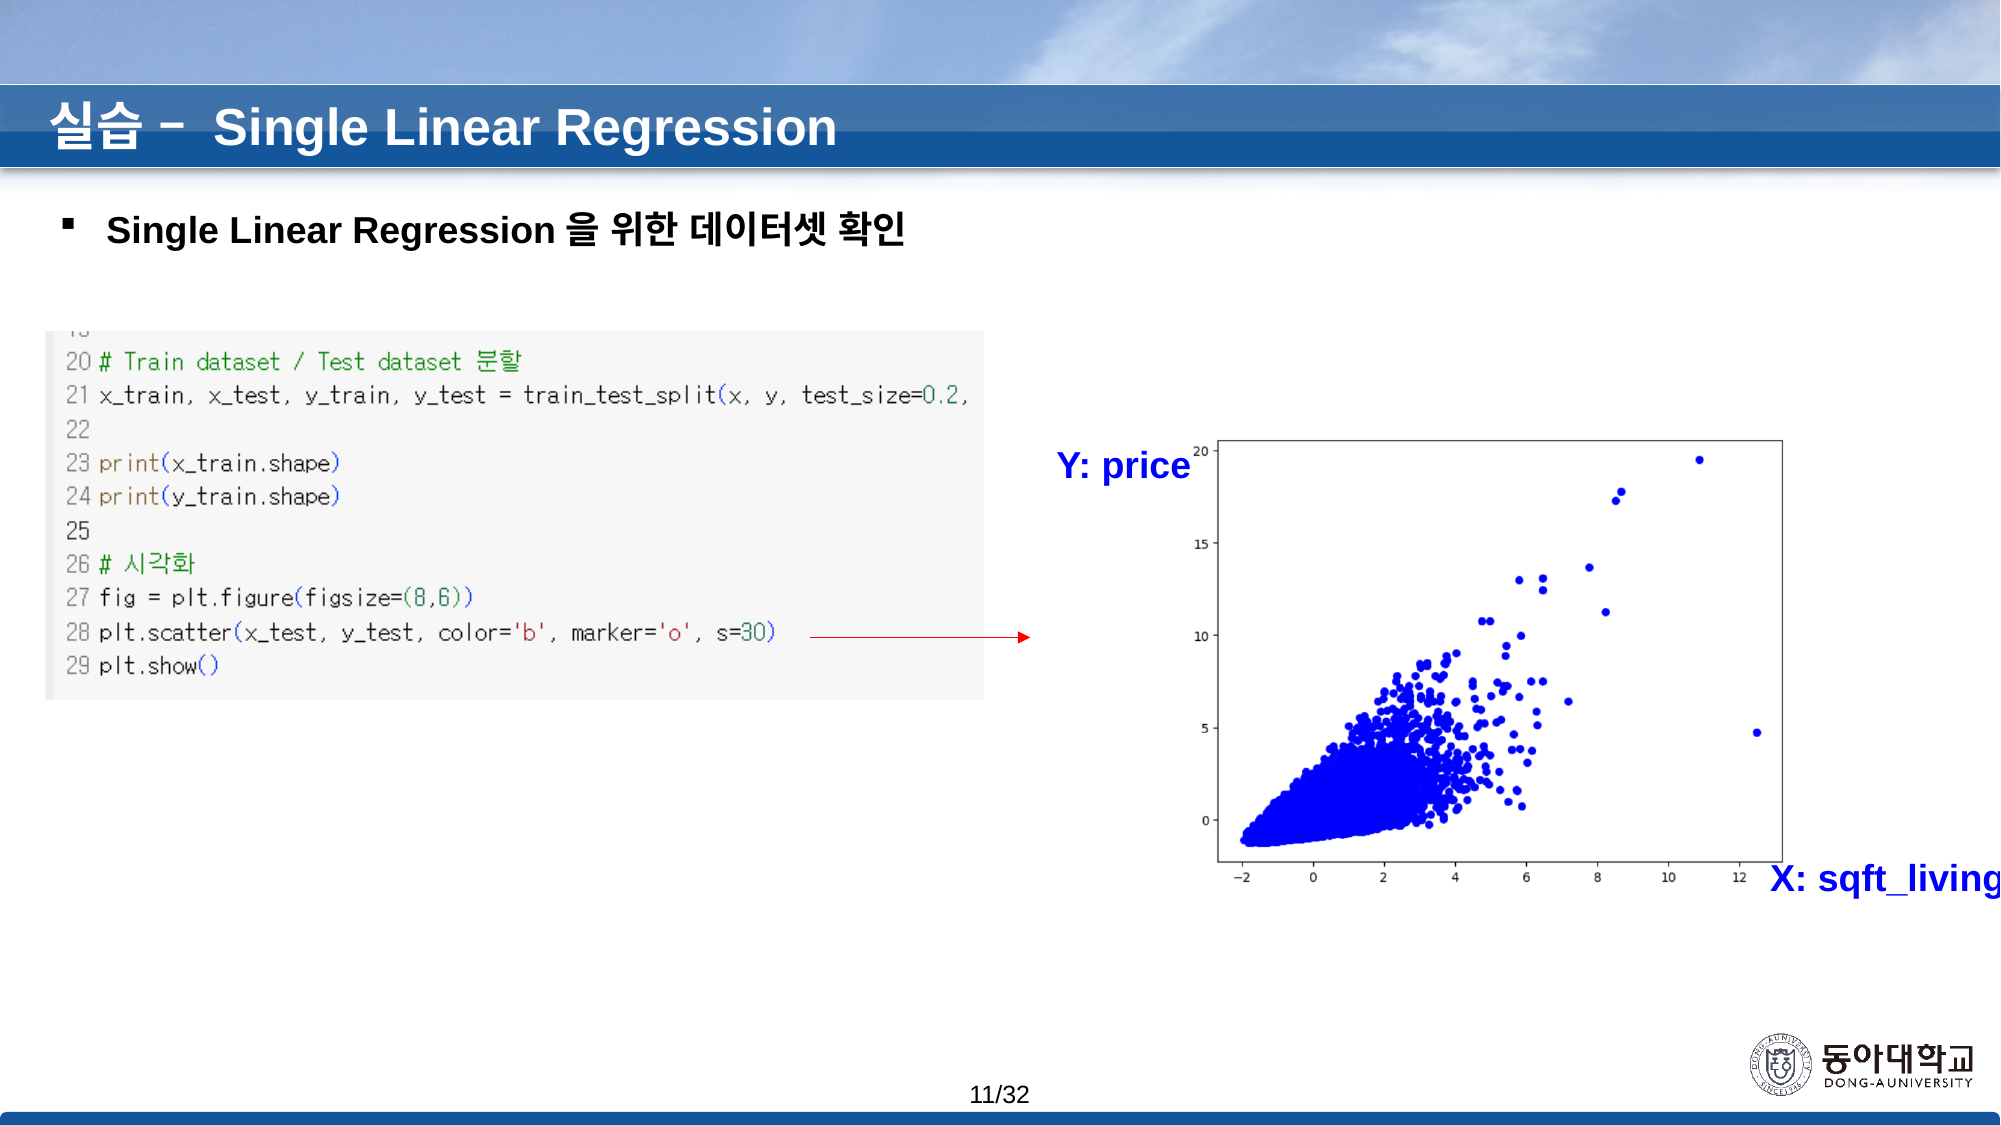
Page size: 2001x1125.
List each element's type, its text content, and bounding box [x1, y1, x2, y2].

picture [1742, 1024, 1983, 1110]
picture [0, 85, 2000, 167]
text_box Single Linear Regression을 위한 데이터셋 확인 [44, 175, 923, 258]
text_box 실습 – Single Linear Regression [34, 85, 854, 164]
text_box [1066, 433, 1980, 893]
picture [45, 330, 984, 706]
